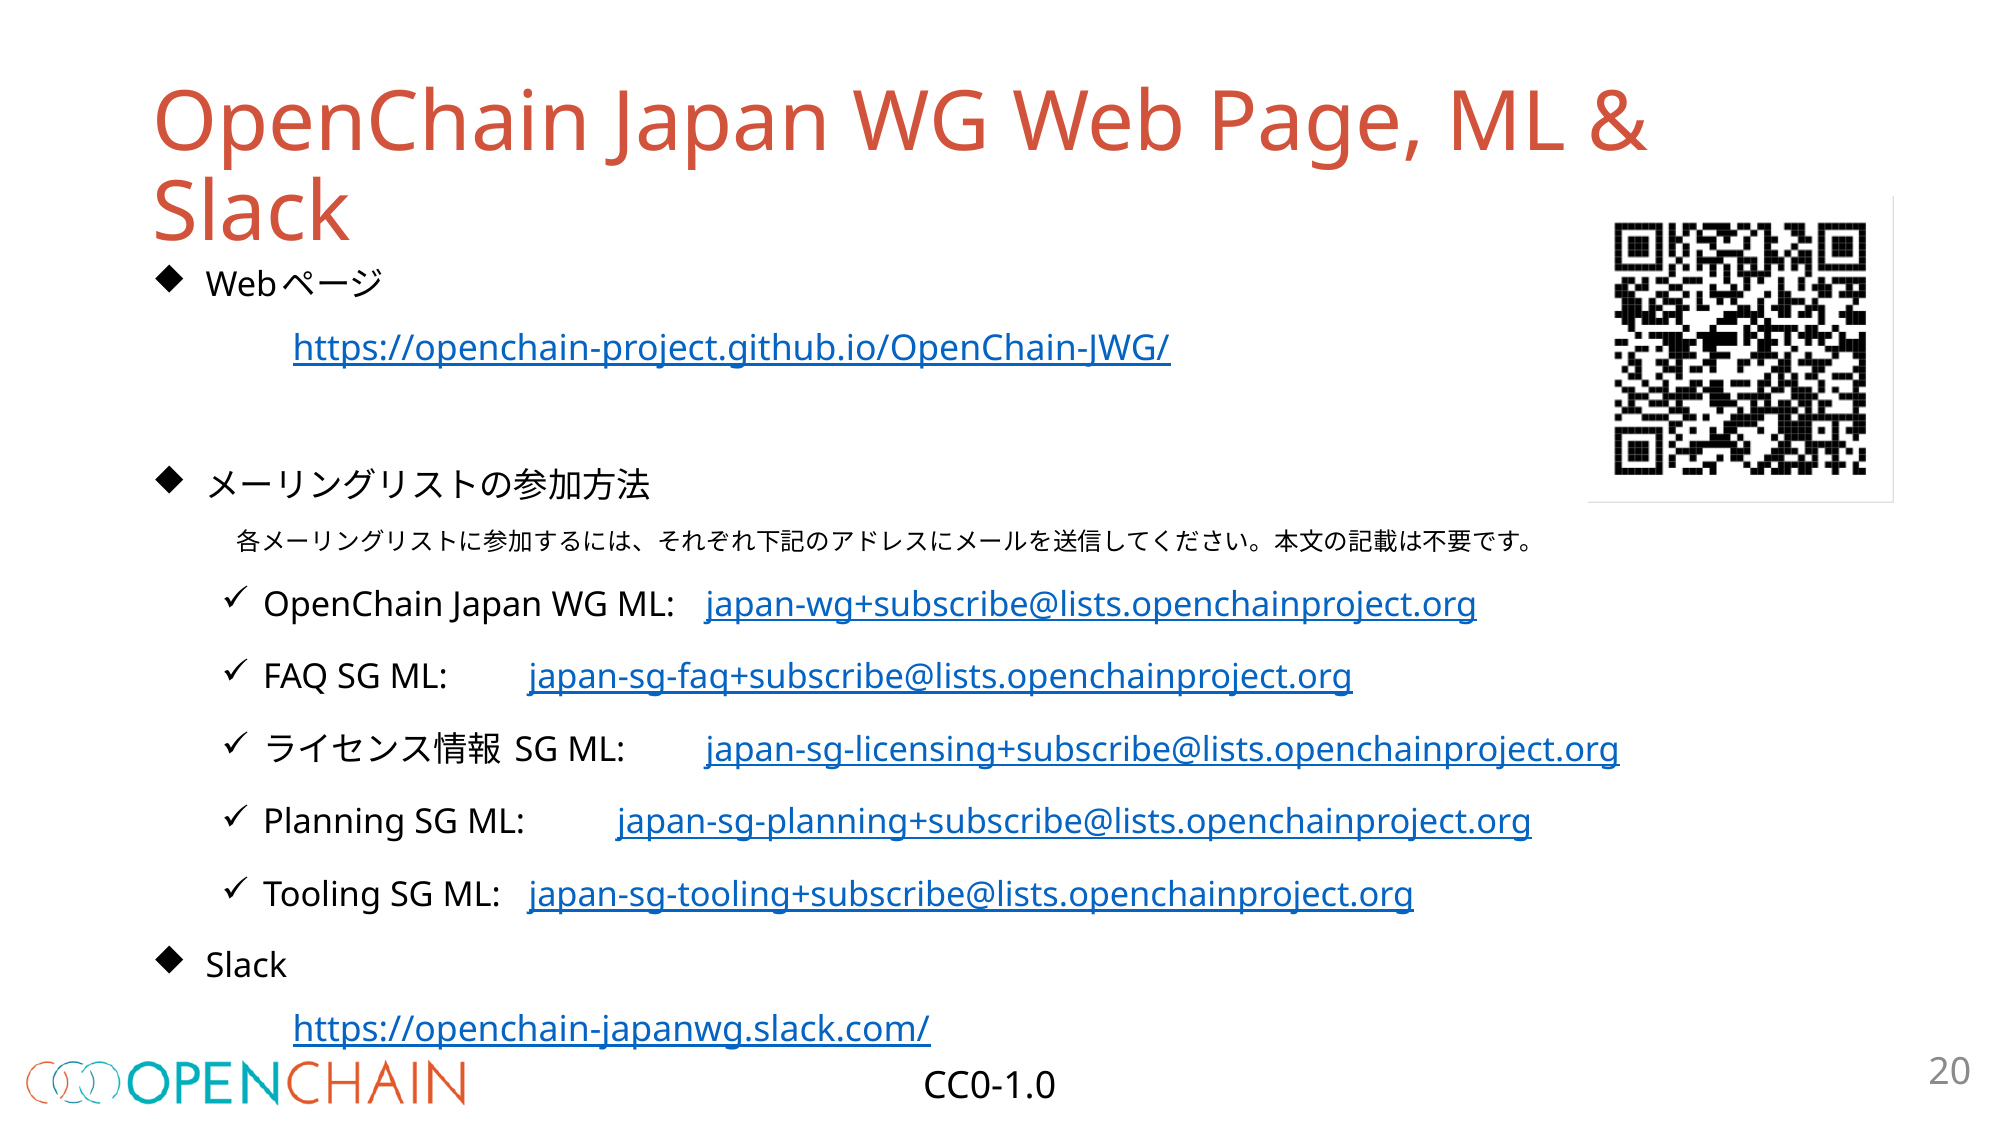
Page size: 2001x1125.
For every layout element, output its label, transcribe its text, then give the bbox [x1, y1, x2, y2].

slide_number 20 [1536, 1042, 1987, 1103]
text_box CC0-1.0 [621, 1053, 1072, 1114]
picture [25, 1059, 466, 1106]
title OpenChain Japan WG Web Page, ML & Slack [137, 59, 1863, 242]
picture [1588, 196, 1895, 504]
list Webページ https://openchain-project.github.io/OpenChain-JWG/ メーリングリストの参加方法 各メーリングリストに参加するには、それぞれ下記のアドレスにメールを送信してください。本文の記載は不要です。 OpenChain Japan WG ML: japan-wg+subscribe@lists.openchainproject.org FAQ SG ML: japan-sg-faq+subscribe@lists.openchainproject.org ライセンス情報 SG ML: japan-sg-licensing+subscribe@lists.openchainproject.org Planning SG ML: japan-sg-planning+subscribe@lists.openchainproject.org Tooling SG ML: japan-sg-tooling+subscribe@lists.openchainproject.org Slack https://openchain-japanwg.slack.com/ [137, 242, 1863, 1066]
